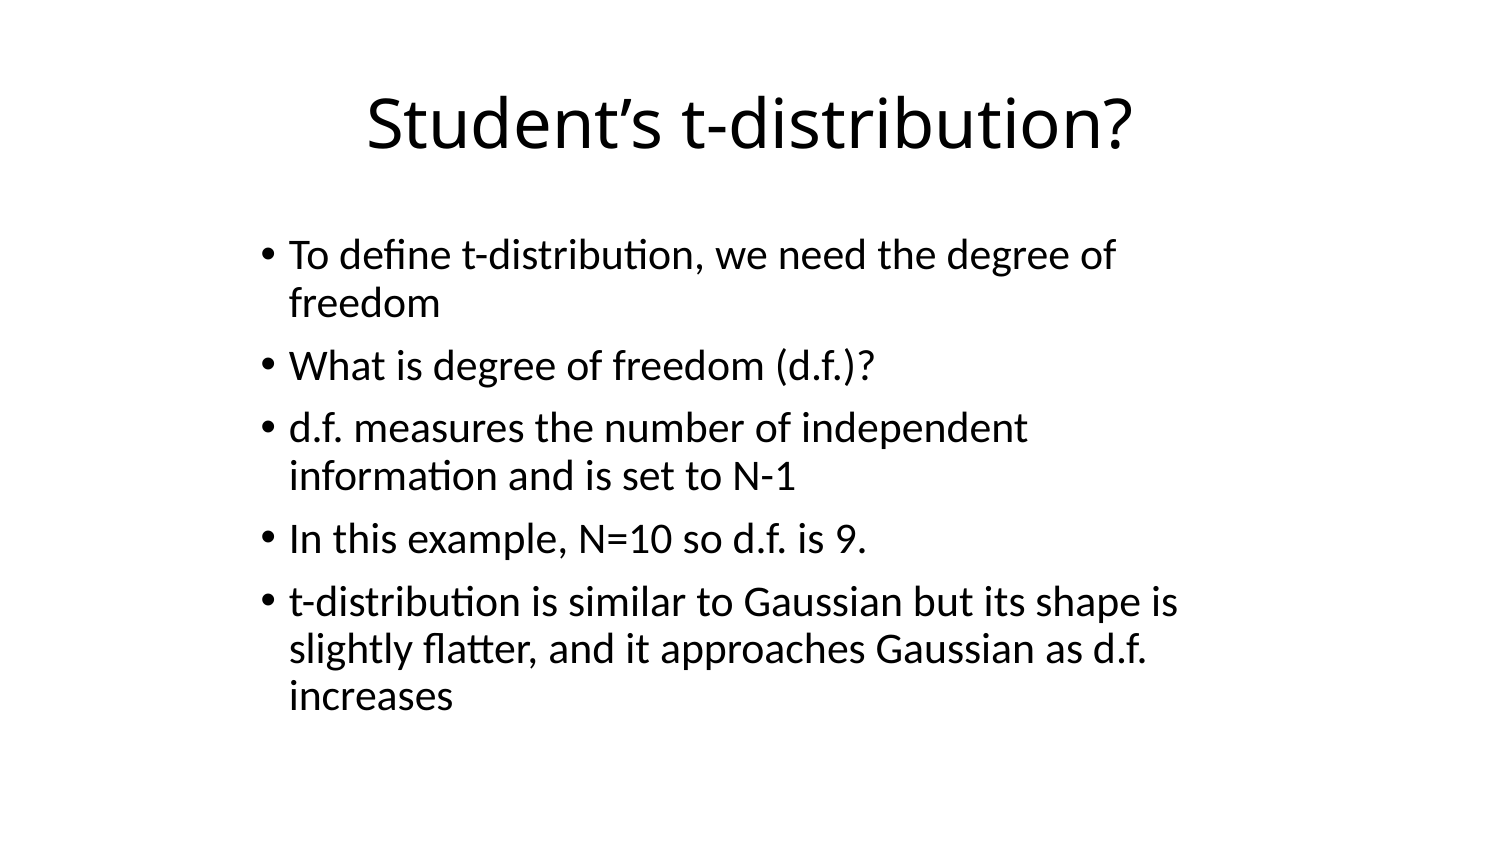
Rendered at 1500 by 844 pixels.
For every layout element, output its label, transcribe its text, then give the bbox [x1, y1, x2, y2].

title Student’s t-distribution? [103, 44, 1397, 208]
list To define t-distribution, we need the degree of freedom What is degree of freedom (d.f.)? d.f. measures the number of independent information and is set to N-1 In this example, N=10 so d.f. is 9. t-distribution is similar to Gaussian but its shape is slightly flatter, and it approaches Gaussian as d.f. increases [245, 224, 1255, 760]
